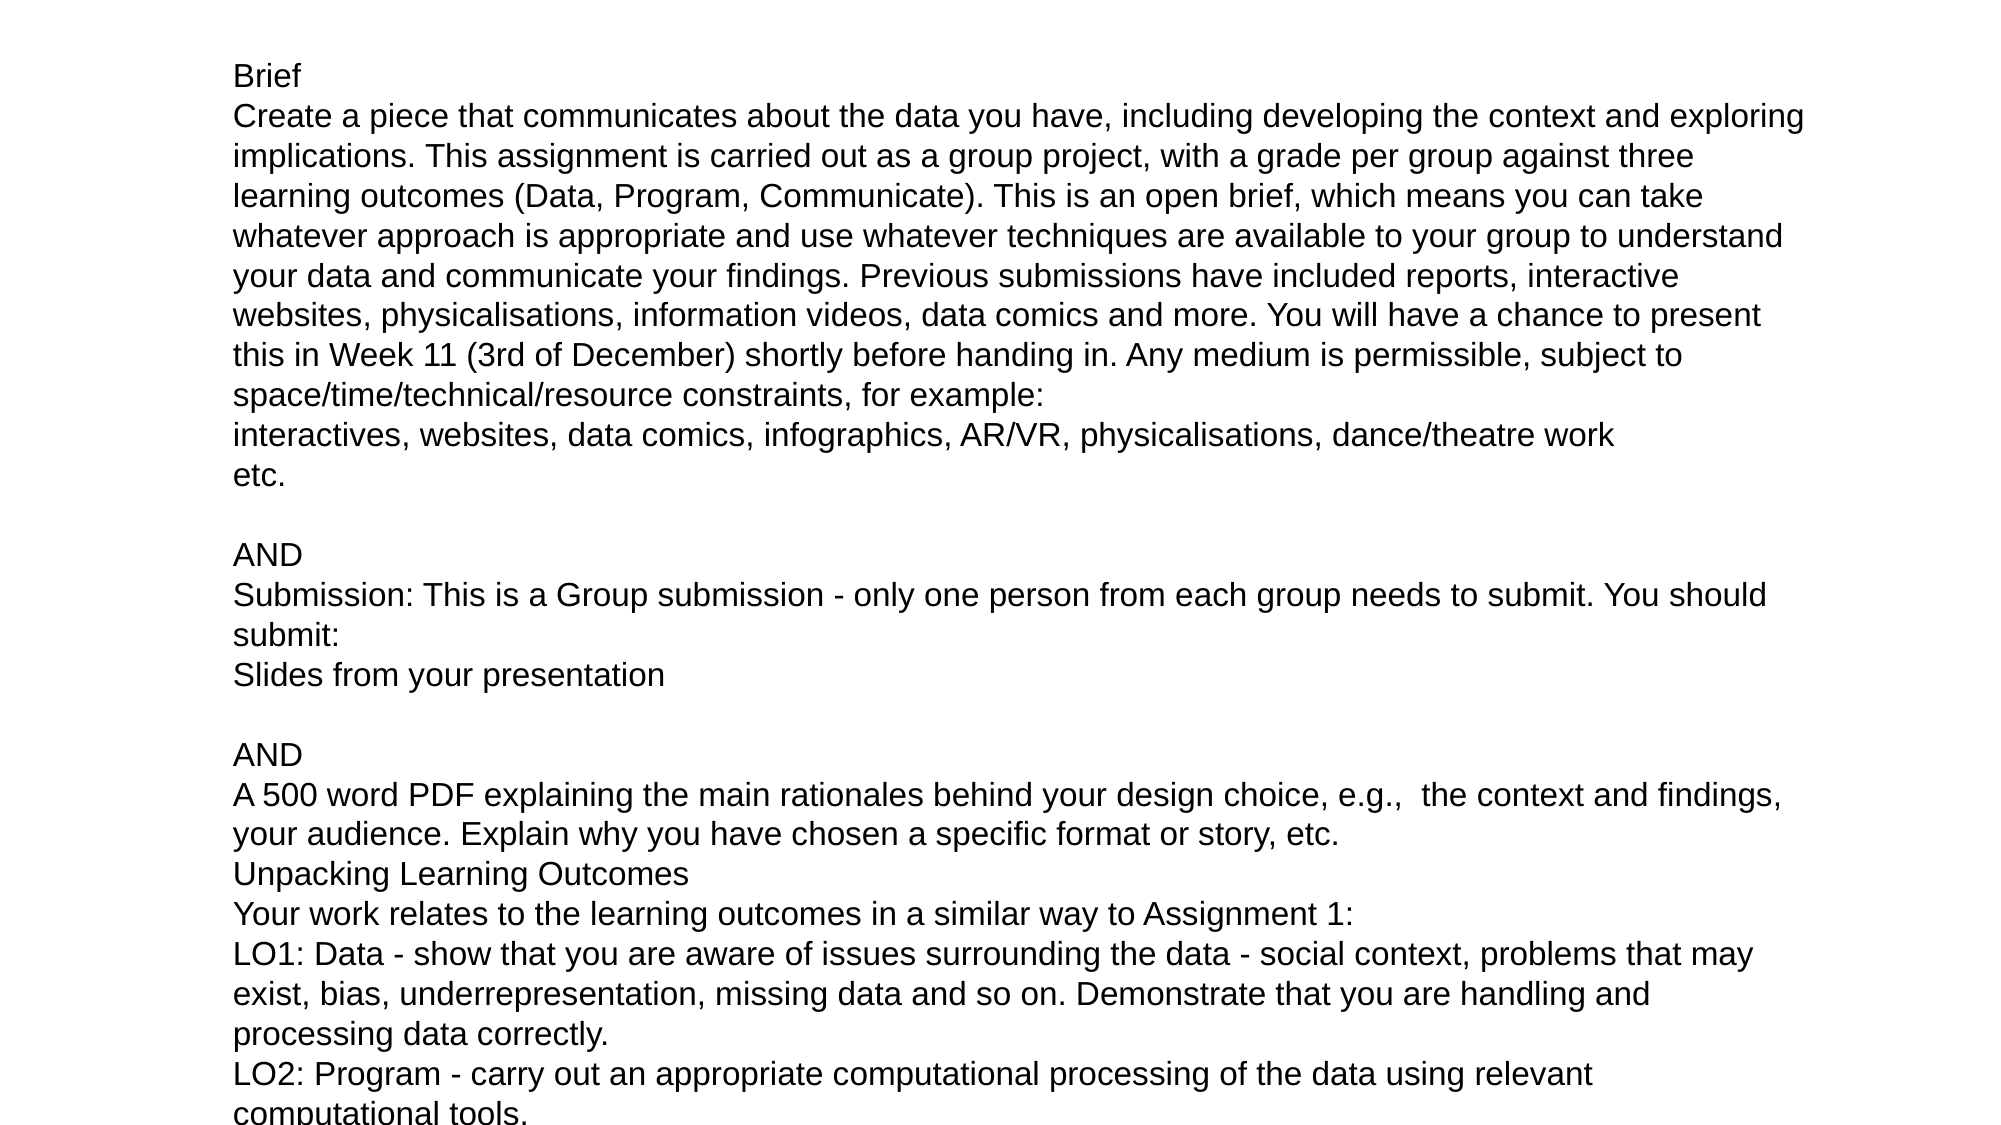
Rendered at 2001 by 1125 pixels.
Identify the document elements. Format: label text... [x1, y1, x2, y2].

text_box Brief Create a piece that communicates about the data you have, including developing the context and exploring implications. This assignment is carried out as a group project, with a grade per group against three learning outcomes (Data, Program, Communicate). This is an open brief, which means you can take whatever approach is appropriate and use whatever techniques are available to your group to understand your data and communicate your findings. Previous submissions have included reports, interactive websites, physicalisations, information videos, data comics and more. You will have a chance to present this in Week 11 (3rd of December) shortly before handing in. Any medium is permissible, subject to space/time/technical/resource constraints, for example: interactives, websites, data comics, infographics, AR/VR, physicalisations, dance/theatre work etc. AND Submission: This is a Group submission - only one person from each group needs to submit. You should submit: Slides from your presentation AND A 500 word PDF explaining the main rationales behind your design choice, e.g., the context and findings, your audience. Explain why you have chosen a specific format or story, etc. Unpacking Learning Outcomes Your work relates to the learning outcomes in a similar way to Assignment 1: LO1: Data - show that you are aware of issues surrounding the data - social context, problems that may exist, bias, underrepresentation, missing data and so on. Demonstrate that you are handling and processing data correctly. LO2: Program - carry out an appropriate computational processing of the data using relevant computational tools. LO3: Communicate - Communicate your findings. This is a combination of how well your artefact communicates to a target audience and how well your presentation communicates your process and findings. [218, 46, 1826, 1125]
slide_number [1456, 1035, 1900, 1088]
